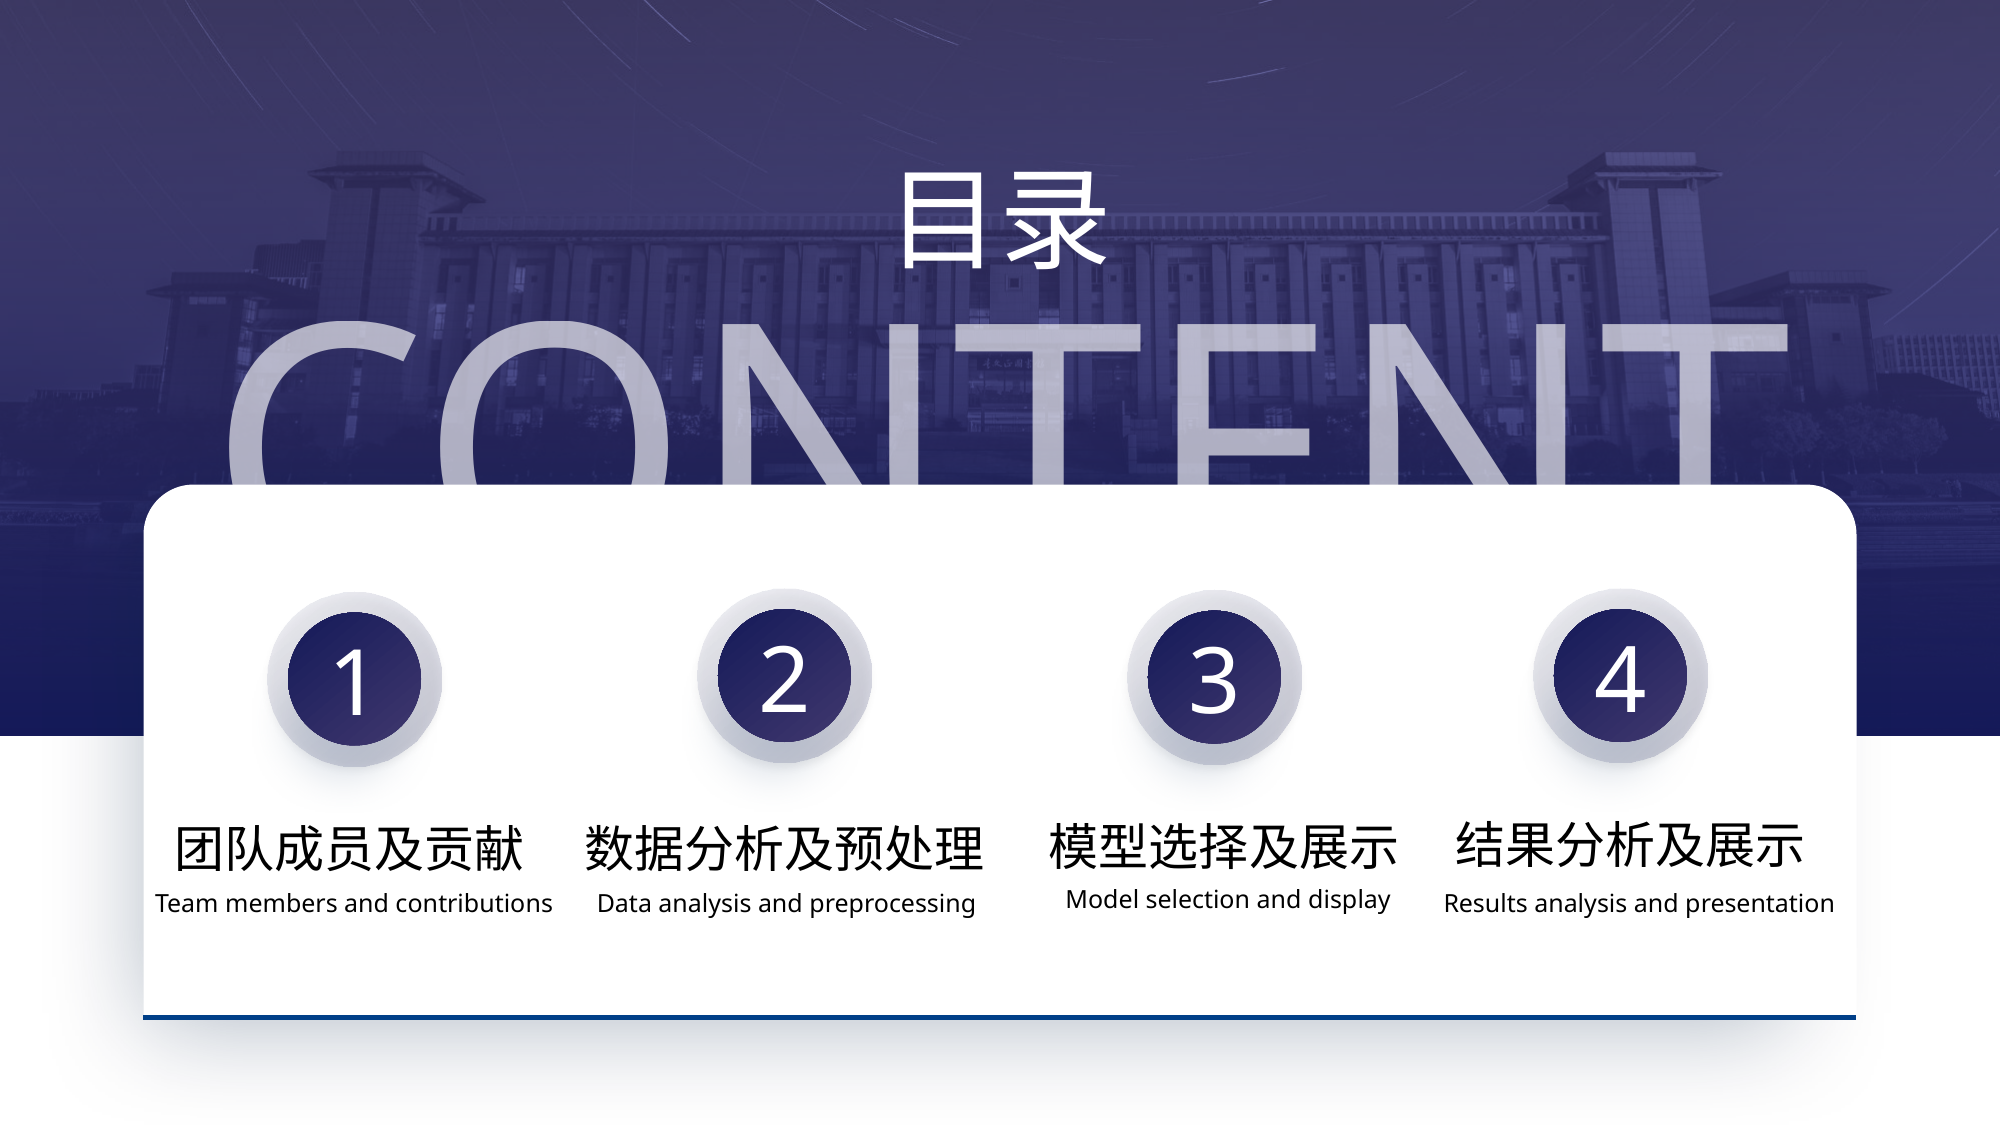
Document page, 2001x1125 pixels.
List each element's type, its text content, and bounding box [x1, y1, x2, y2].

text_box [0, 0, 2000, 735]
text_box 3 [1179, 735, 1250, 745]
text_box Data analysis and preprocessing [596, 887, 978, 918]
text_box Results analysis and presentation [1443, 887, 1837, 918]
text_box [411, 735, 423, 747]
text_box 4 [1588, 735, 1653, 744]
text_box [142, 735, 1858, 1019]
text_box 结果分析及展示 [1455, 813, 1805, 874]
text_box 2 [752, 735, 817, 744]
text_box Team members and contributions [155, 887, 554, 918]
text_box [1673, 735, 1686, 747]
text_box [841, 735, 850, 744]
text_box 1 [316, 735, 393, 747]
text_box Model selection and display [1065, 883, 1392, 914]
text_box 模型选择及展示 [1048, 815, 1399, 876]
text_box [1271, 735, 1281, 745]
text_box 数据分析及预处理 [584, 817, 985, 878]
text_box 团队成员及贡献 [174, 817, 525, 878]
